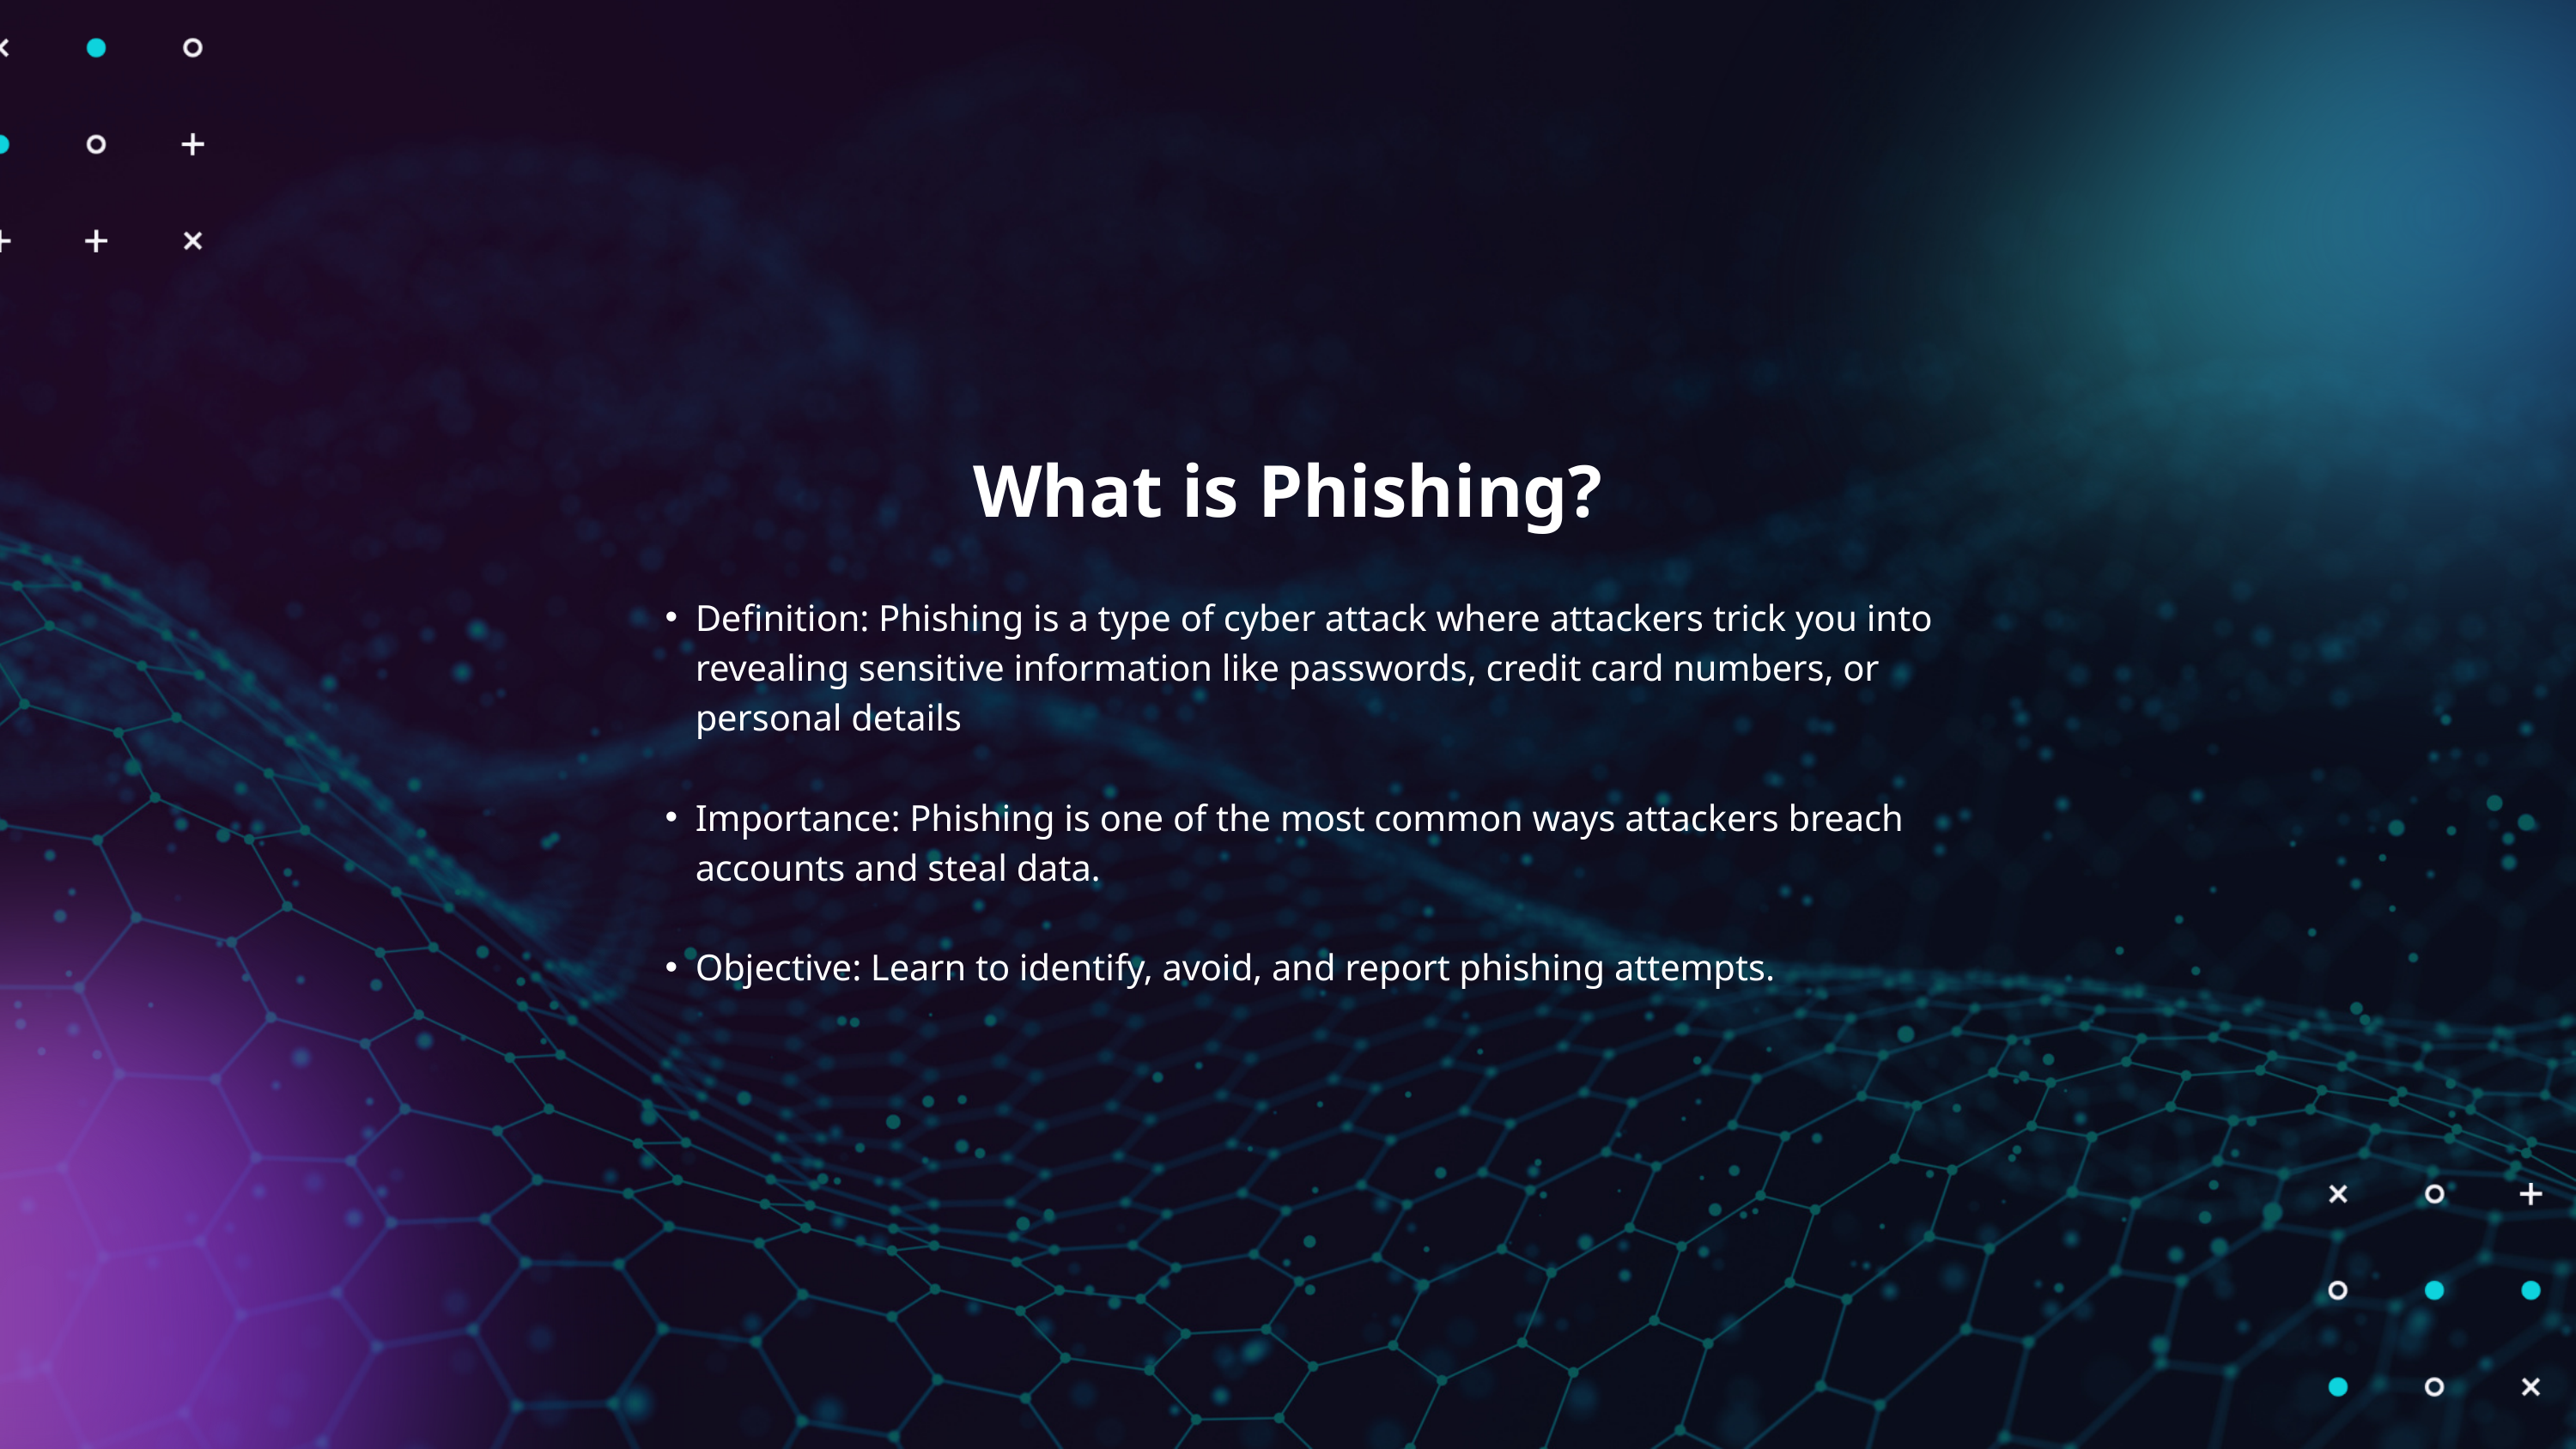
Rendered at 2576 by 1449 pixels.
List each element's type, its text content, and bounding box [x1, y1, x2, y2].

text_box [0, 0, 1674, 719]
text_box [2327, 1183, 2576, 1449]
text_box What is Phishing? [851, 455, 1725, 532]
text_box [0, 0, 204, 252]
text_box [2025, 864, 2576, 1449]
text_box [0, 719, 635, 1449]
text_box Definition: Phishing is a type of cyber attack where attackers trick you into revealing sensitive information like passwords, credit card numbers, or personal details Importance: Phishing is one of the most common ways attackers breach accounts and steal data. Objective: Learn to identify, avoid, and report phishing attempts. [635, 588, 2025, 1449]
text_box [1674, 0, 2576, 864]
